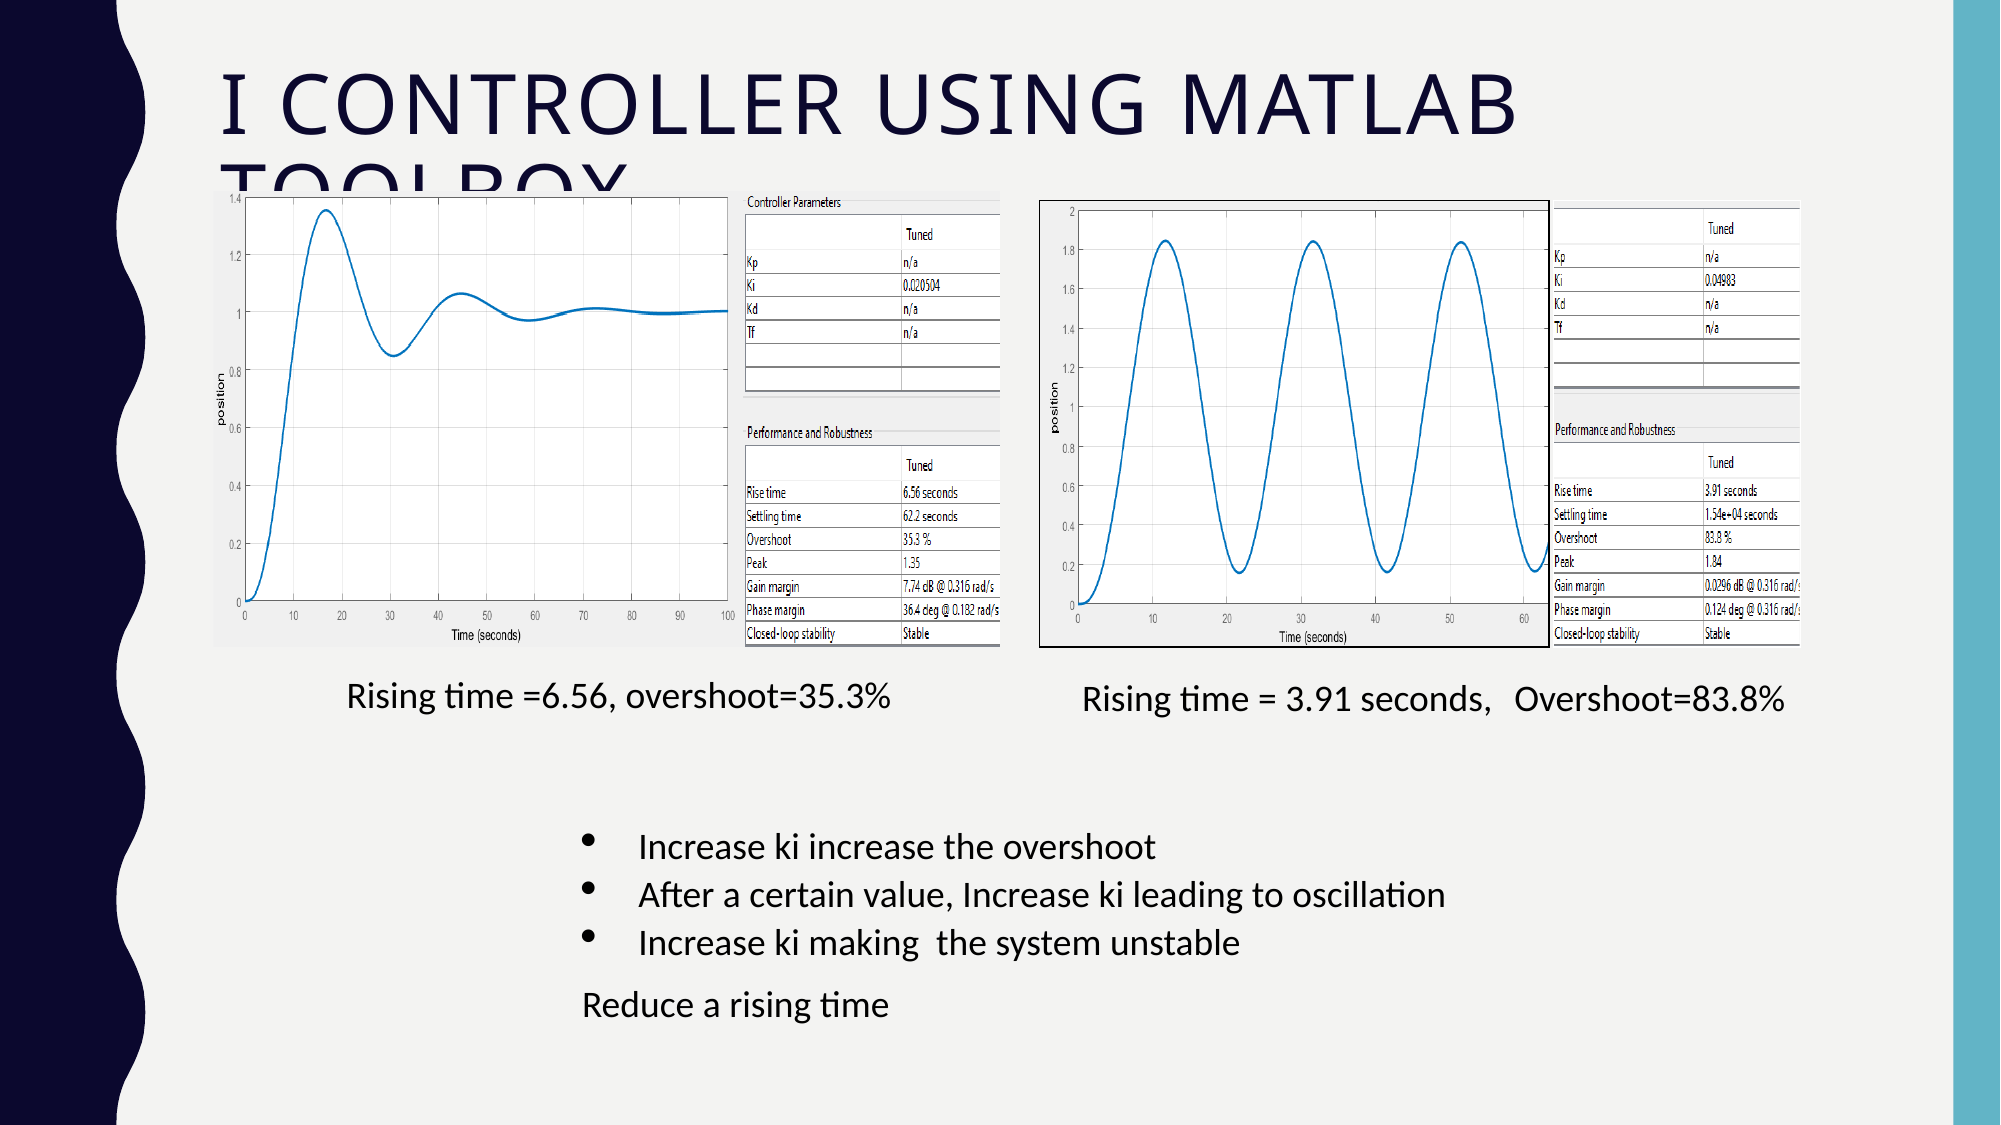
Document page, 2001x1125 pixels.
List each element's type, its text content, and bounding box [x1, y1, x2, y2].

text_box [213, 191, 1000, 647]
text_box Increase ki increase the overshoot After a certain value, Increase ki leading to oscillation Increase ki making the system unstable Reduce a rising time [567, 811, 1568, 1033]
text_box Overshoot=83.8% [1499, 663, 1801, 727]
title I Controller USING MATLAB TOOLBOX [205, 55, 1875, 300]
text_box Rising time =6.56, overshoot=35.3% [331, 663, 907, 724]
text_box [1040, 201, 1800, 647]
text_box Rising time = 3.91 seconds, [1067, 663, 1499, 727]
